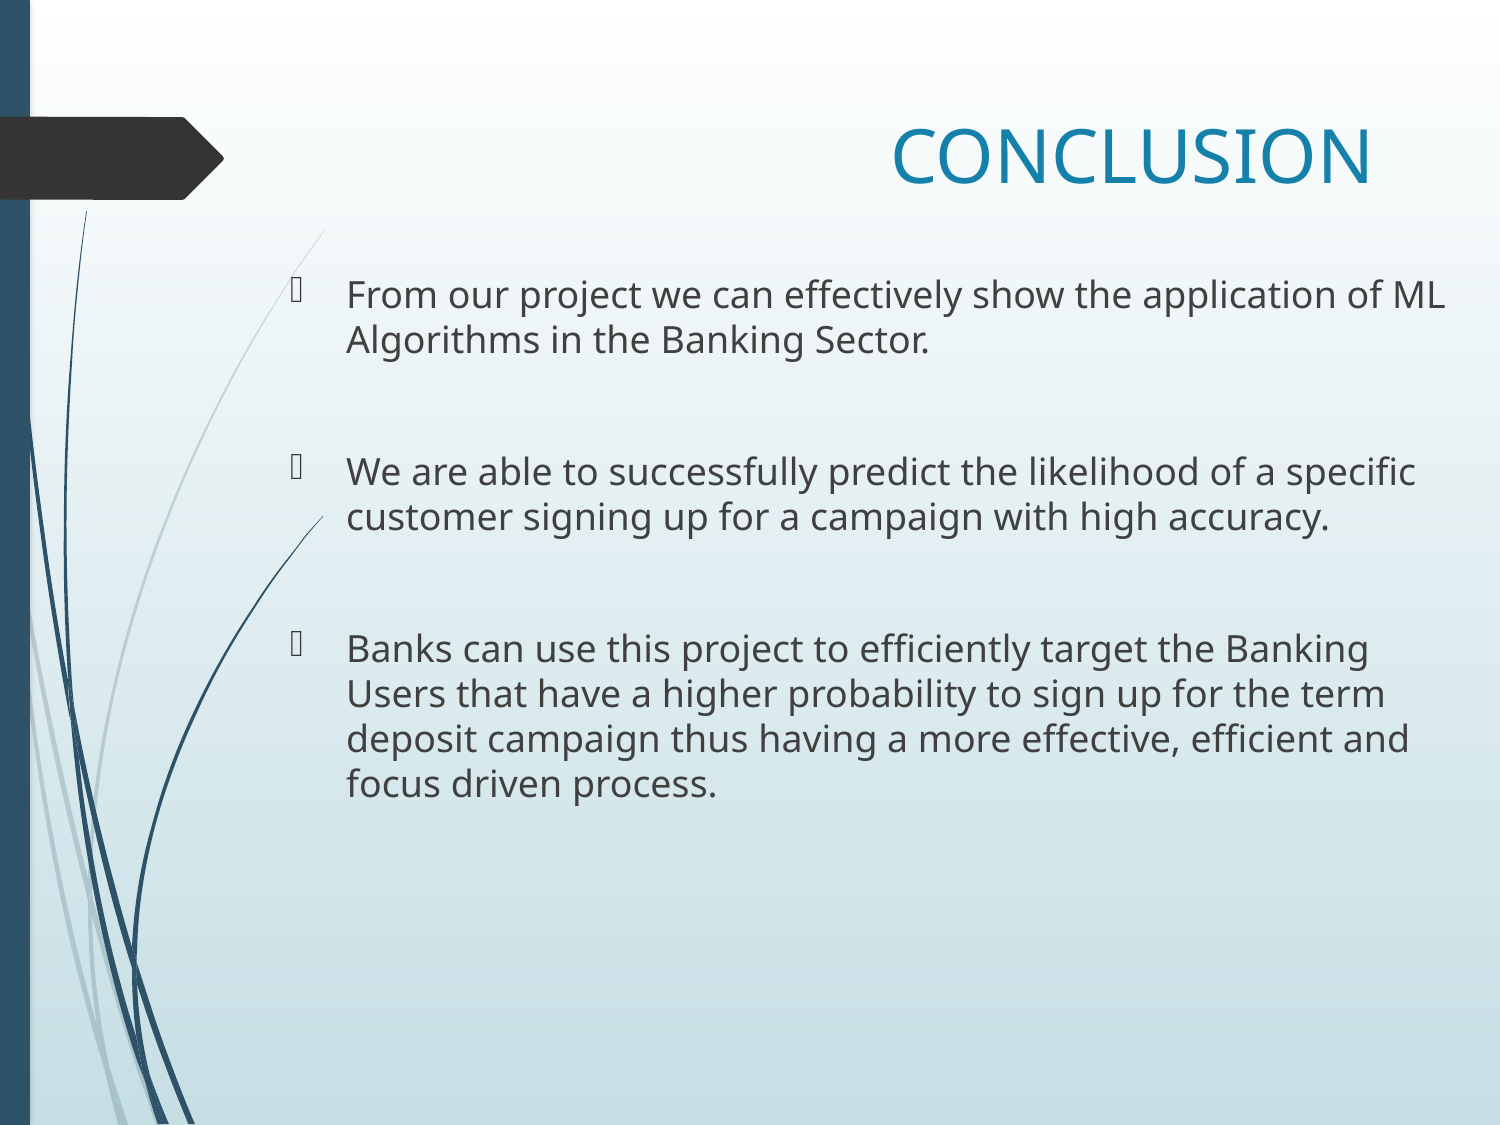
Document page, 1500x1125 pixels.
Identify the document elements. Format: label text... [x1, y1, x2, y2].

list From our project we can effectively show the application of ML Algorithms in the Banking Sector. We are able to successfully predict the likelihood of a specific customer signing up for a campaign with high accuracy. Banks can use this project to efficiently target the Banking Users that have a higher probability to sign up for the term deposit campaign thus having a more effective, efficient and focus driven process. [274, 263, 1486, 830]
title CONCLUSION [274, 100, 1444, 263]
